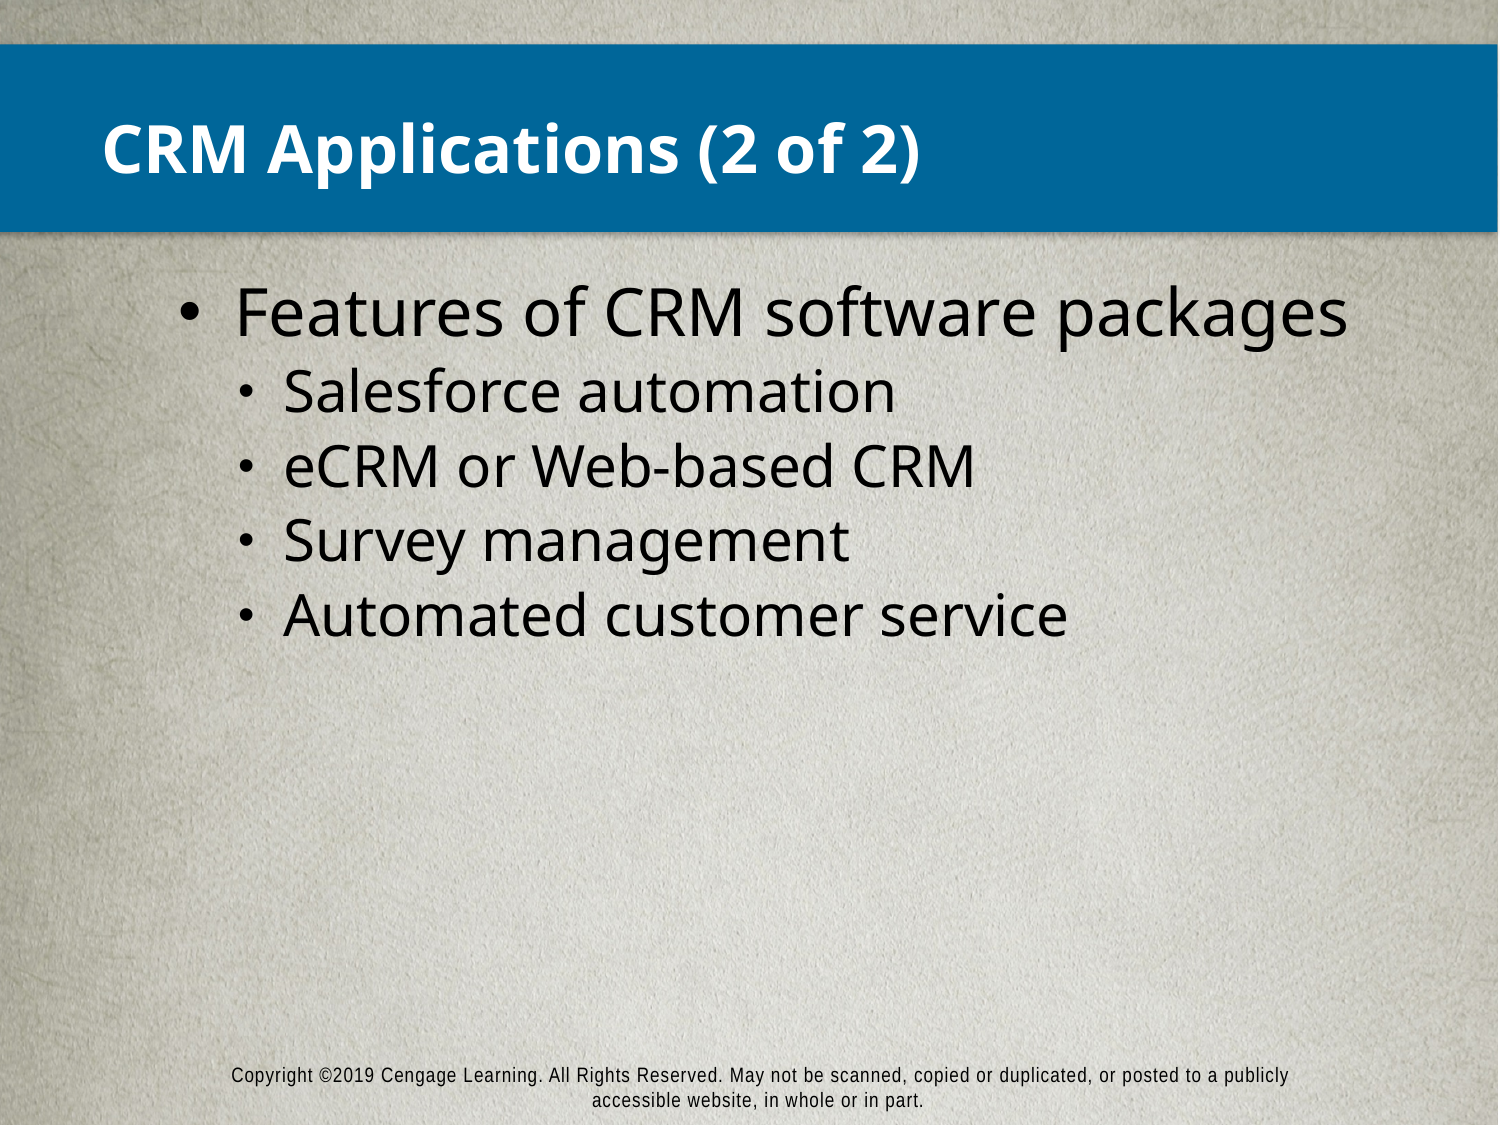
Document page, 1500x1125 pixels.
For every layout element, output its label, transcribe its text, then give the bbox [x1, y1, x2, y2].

list Features of CRM software packages Salesforce automation eCRM or Web-based CRM Survey management Automated customer service [163, 271, 1447, 931]
picture [0, 0, 1498, 44]
picture [0, 233, 1498, 1123]
title CRM Applications (2 of 2) [86, 75, 1437, 220]
